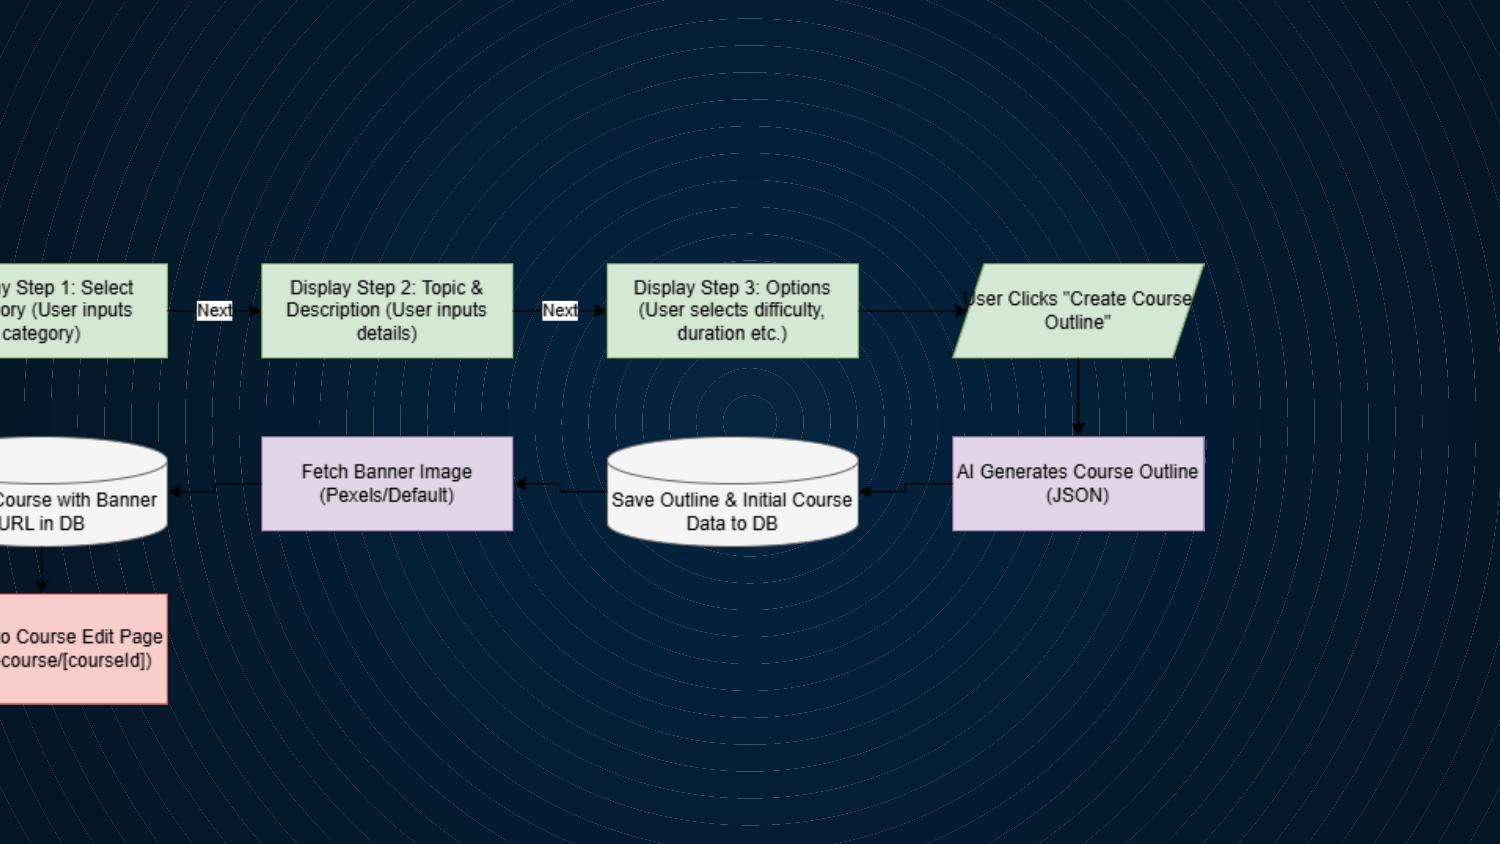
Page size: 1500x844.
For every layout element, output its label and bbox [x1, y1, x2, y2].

picture [0, 183, 1206, 705]
text_box [285, 108, 1500, 184]
